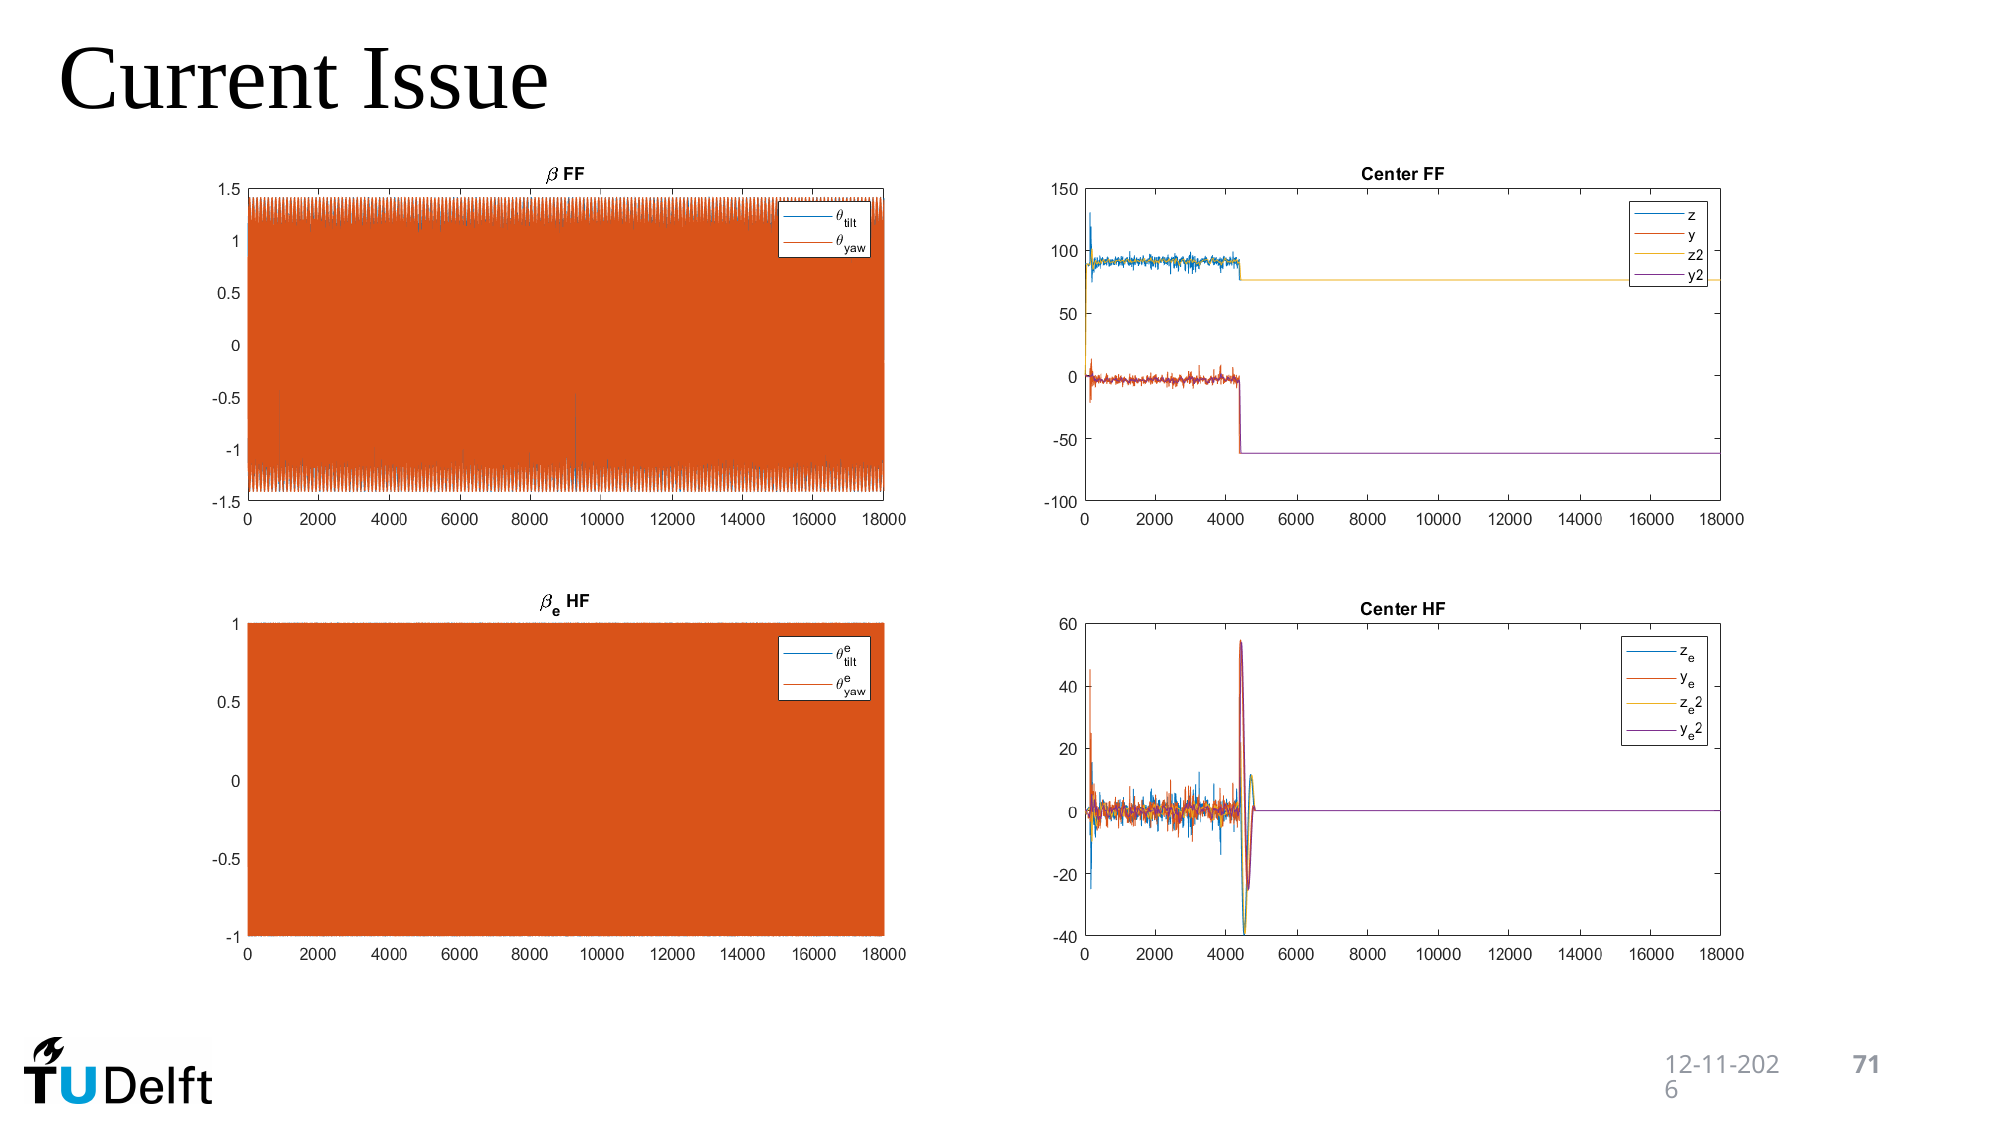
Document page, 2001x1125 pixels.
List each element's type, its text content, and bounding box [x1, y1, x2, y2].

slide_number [1664, 1037, 1791, 1125]
title Current Issue [43, 18, 1769, 118]
slide_number 71 [1833, 1037, 1882, 1125]
picture [0, 118, 1901, 1104]
